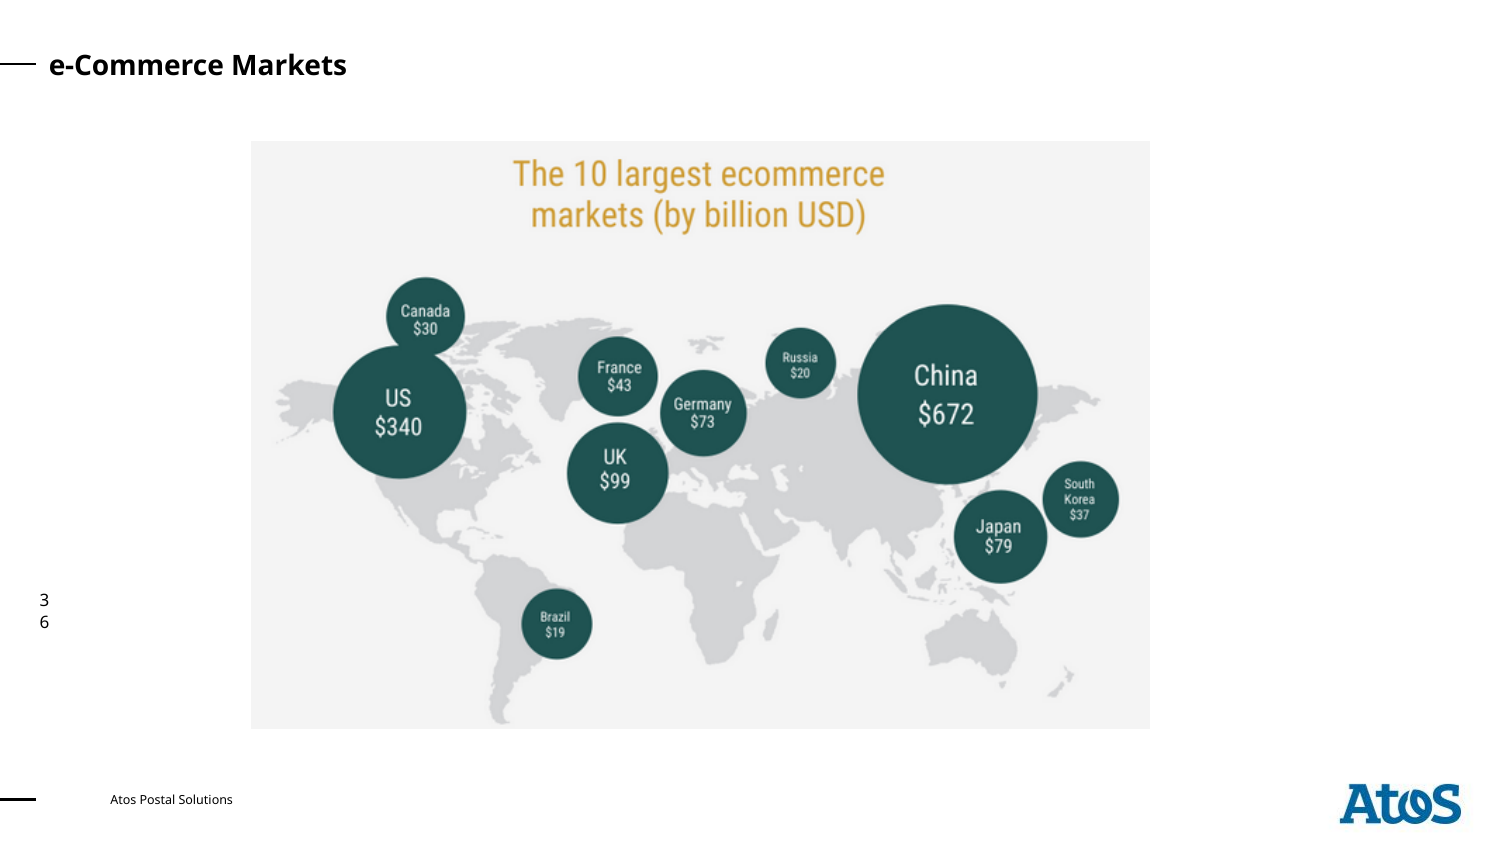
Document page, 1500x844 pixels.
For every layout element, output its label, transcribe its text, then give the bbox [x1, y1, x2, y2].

picture [0, 0, 1500, 844]
slide_number ‹#› [36, 589, 51, 609]
title e-Commerce Markets [48, 47, 1484, 82]
